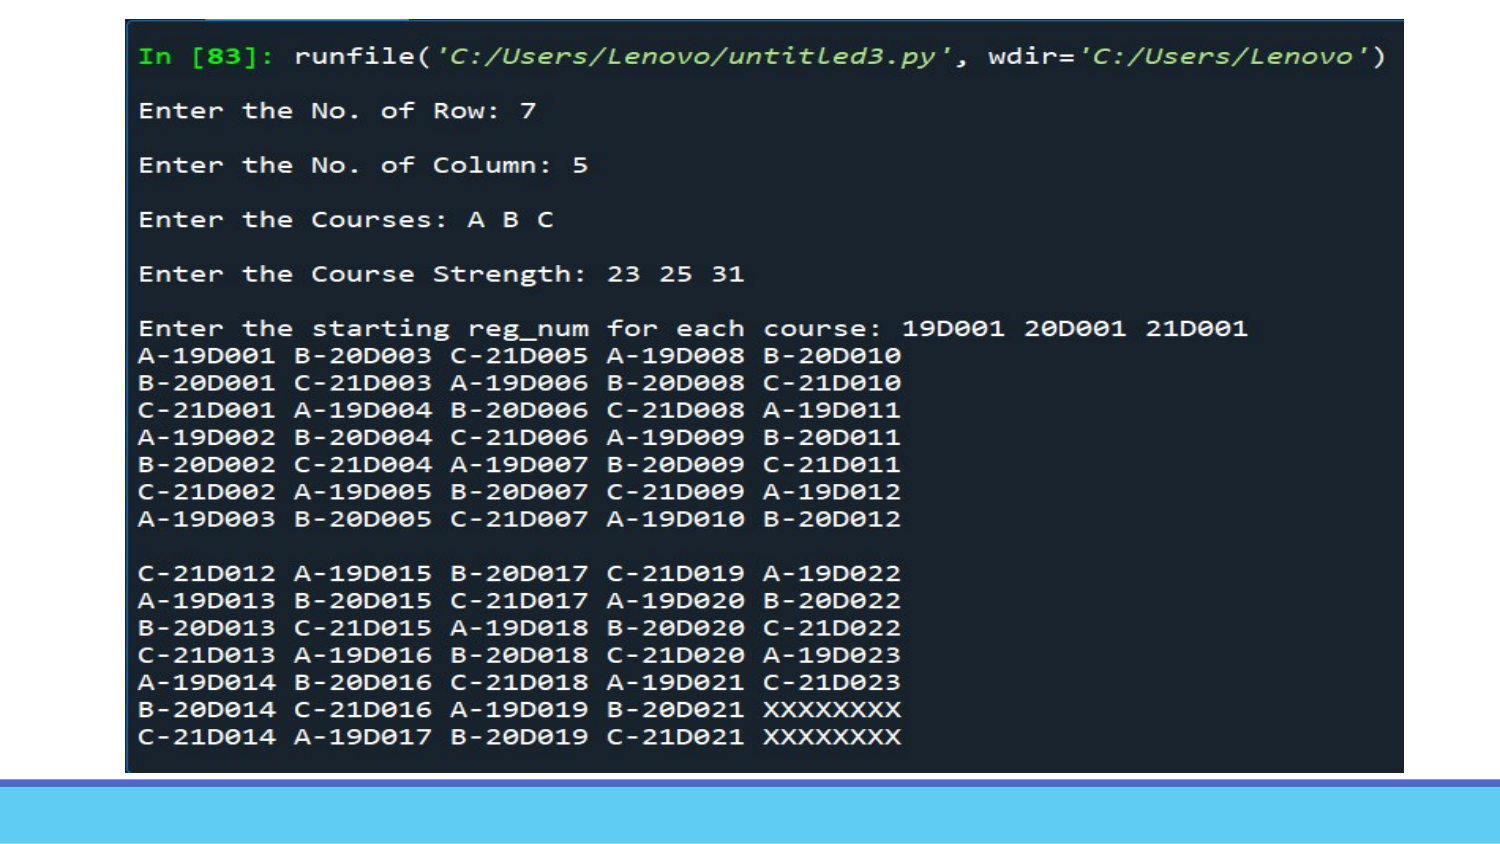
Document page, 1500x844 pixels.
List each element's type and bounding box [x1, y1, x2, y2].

picture [125, 19, 1405, 773]
